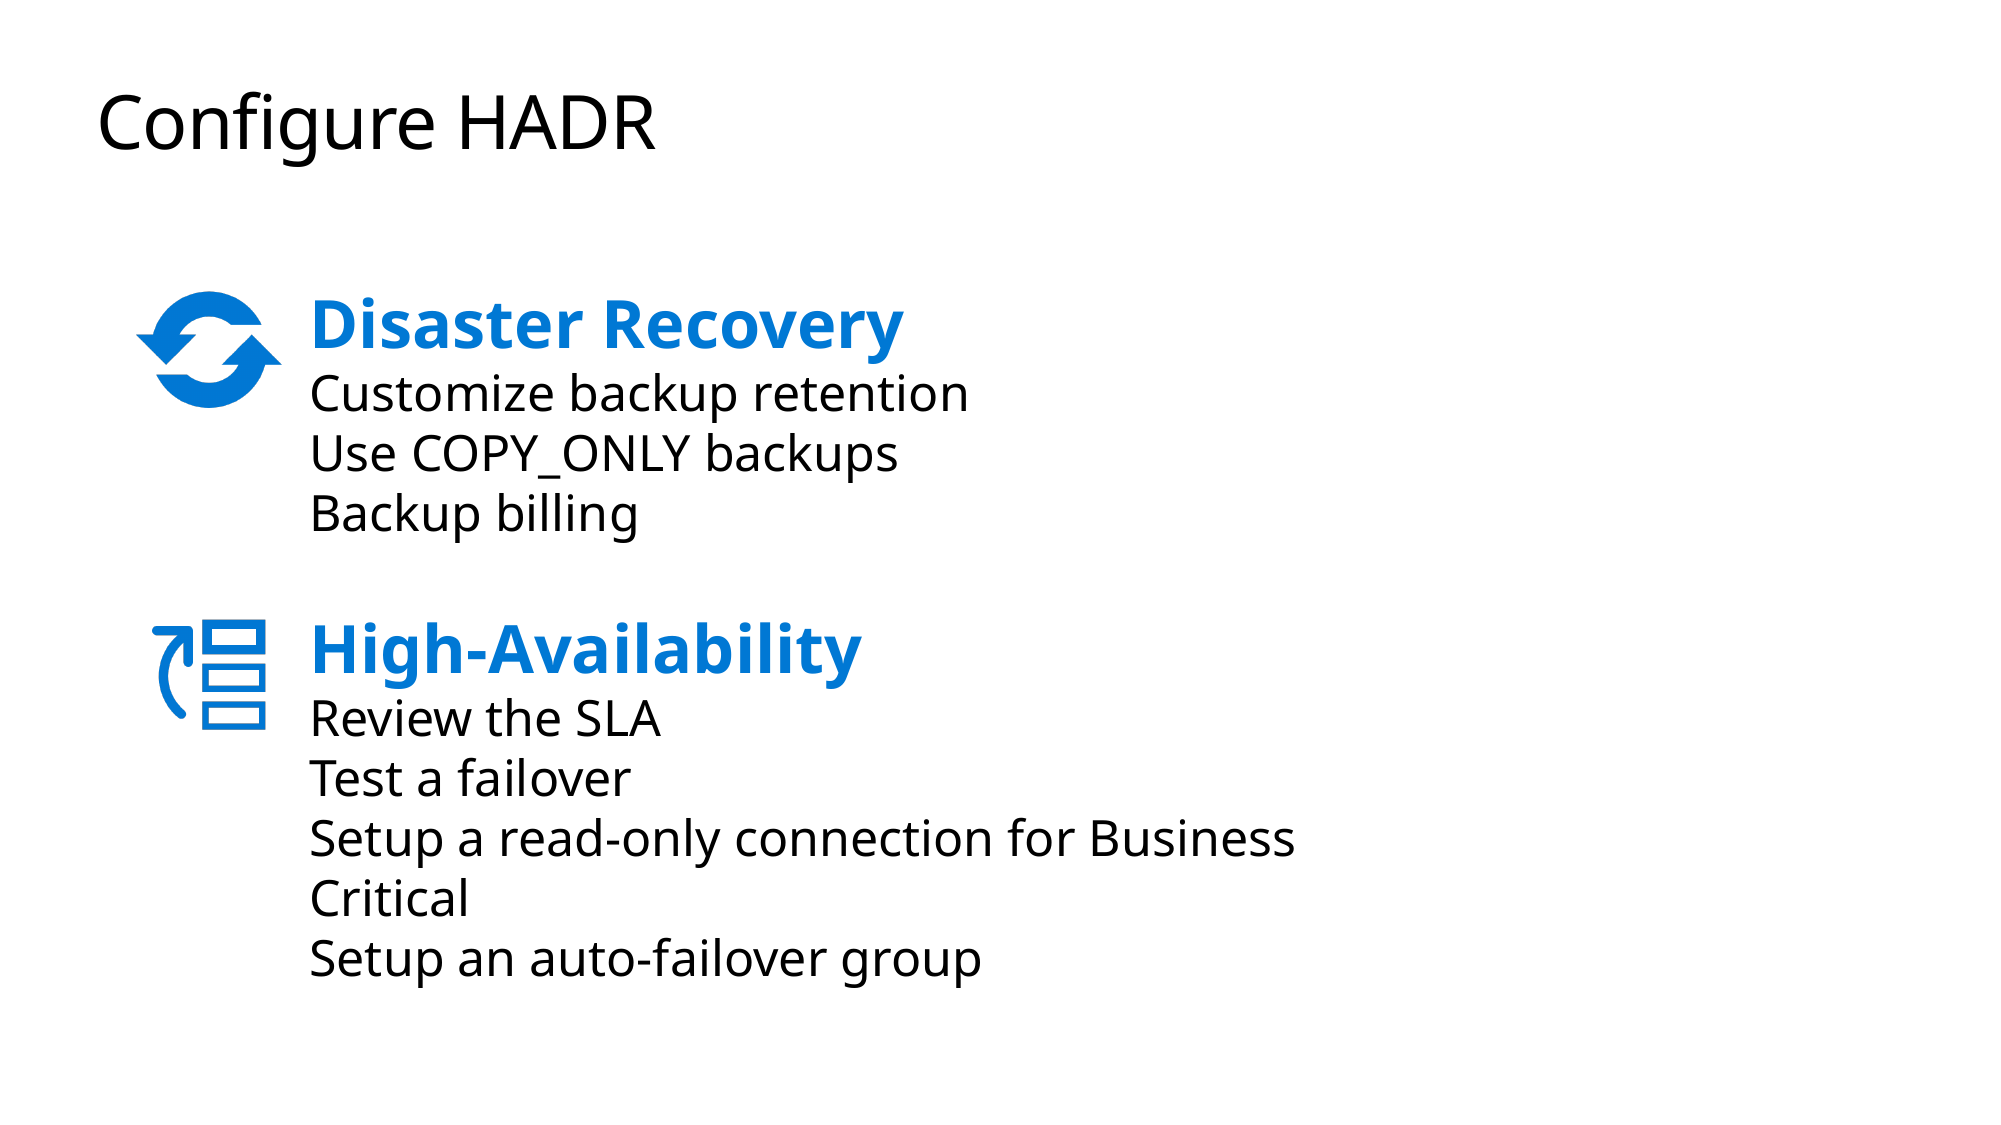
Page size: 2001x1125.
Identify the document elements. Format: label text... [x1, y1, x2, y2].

text_box High-Availability Review the SLA Test a failover Setup a read-only connection for Business Critical Setup an auto-failover group [294, 599, 1468, 995]
picture [132, 274, 284, 425]
picture [132, 599, 284, 750]
text_box Disaster Recovery Customize backup retention Use COPY_ONLY backups Backup billing [294, 274, 1295, 550]
title Configure HADR [96, 75, 1904, 166]
